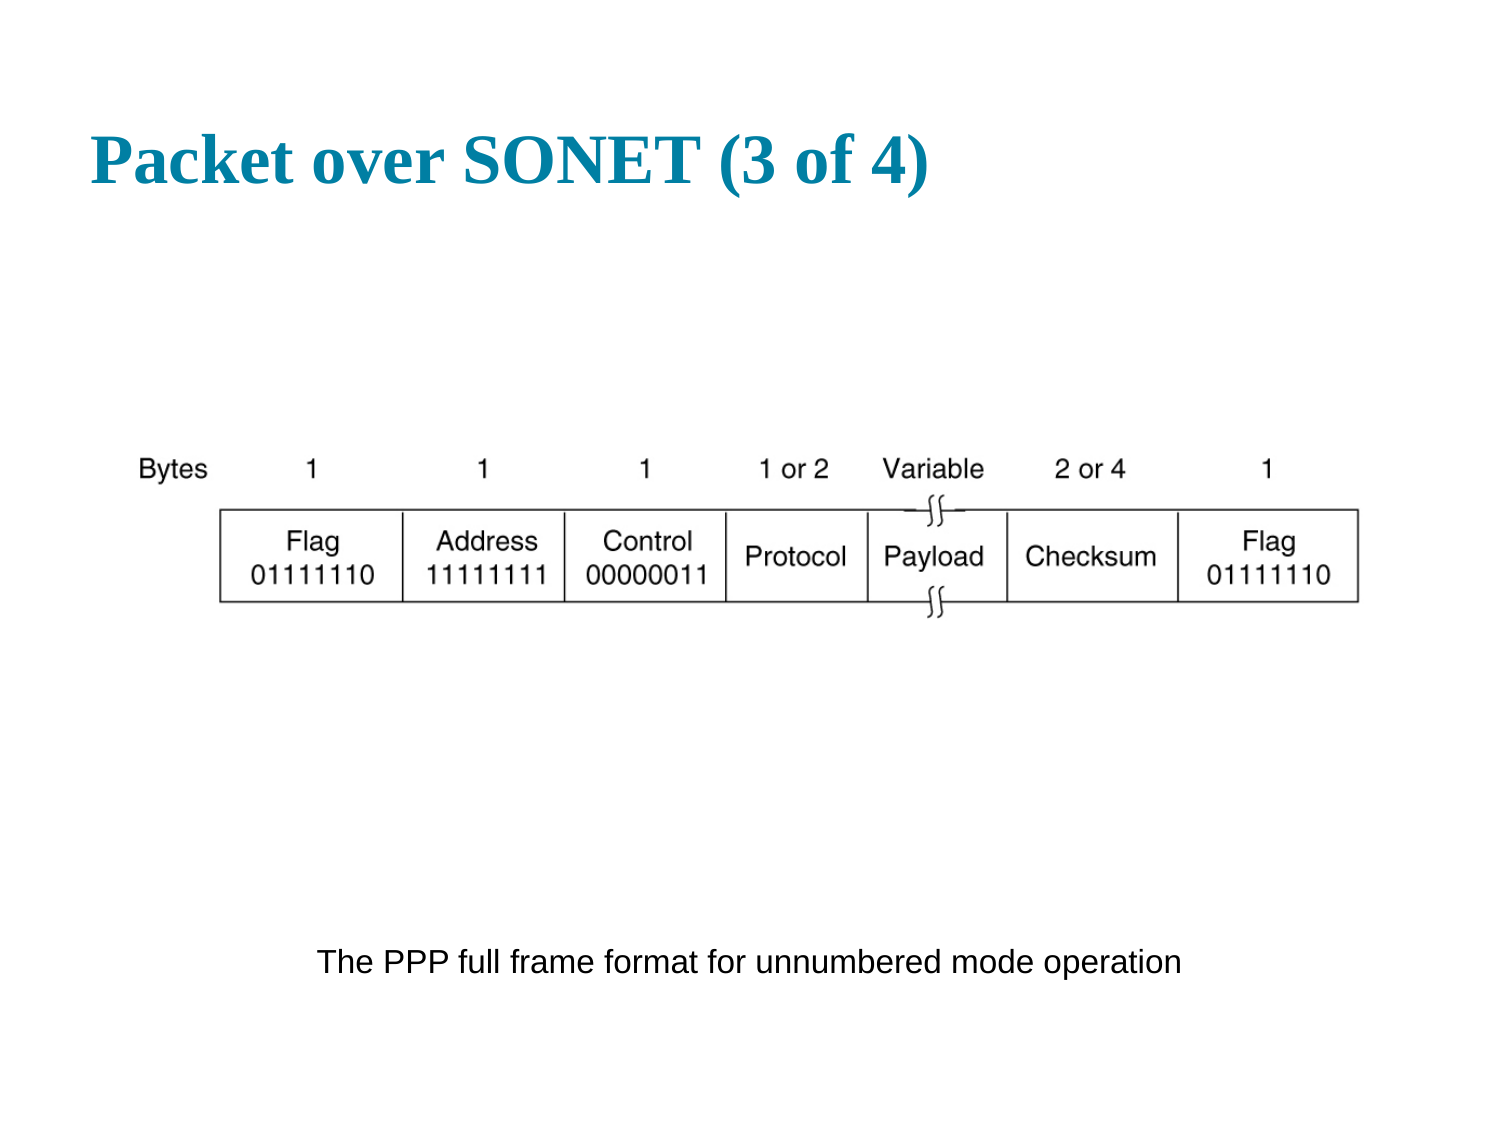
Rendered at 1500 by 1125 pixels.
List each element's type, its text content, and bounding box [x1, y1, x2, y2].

title Packet over SONET (3 of 4) [75, 37, 1425, 213]
list The PPP full frame format for unnumbered mode operation [75, 828, 1425, 996]
picture [135, 455, 1365, 621]
